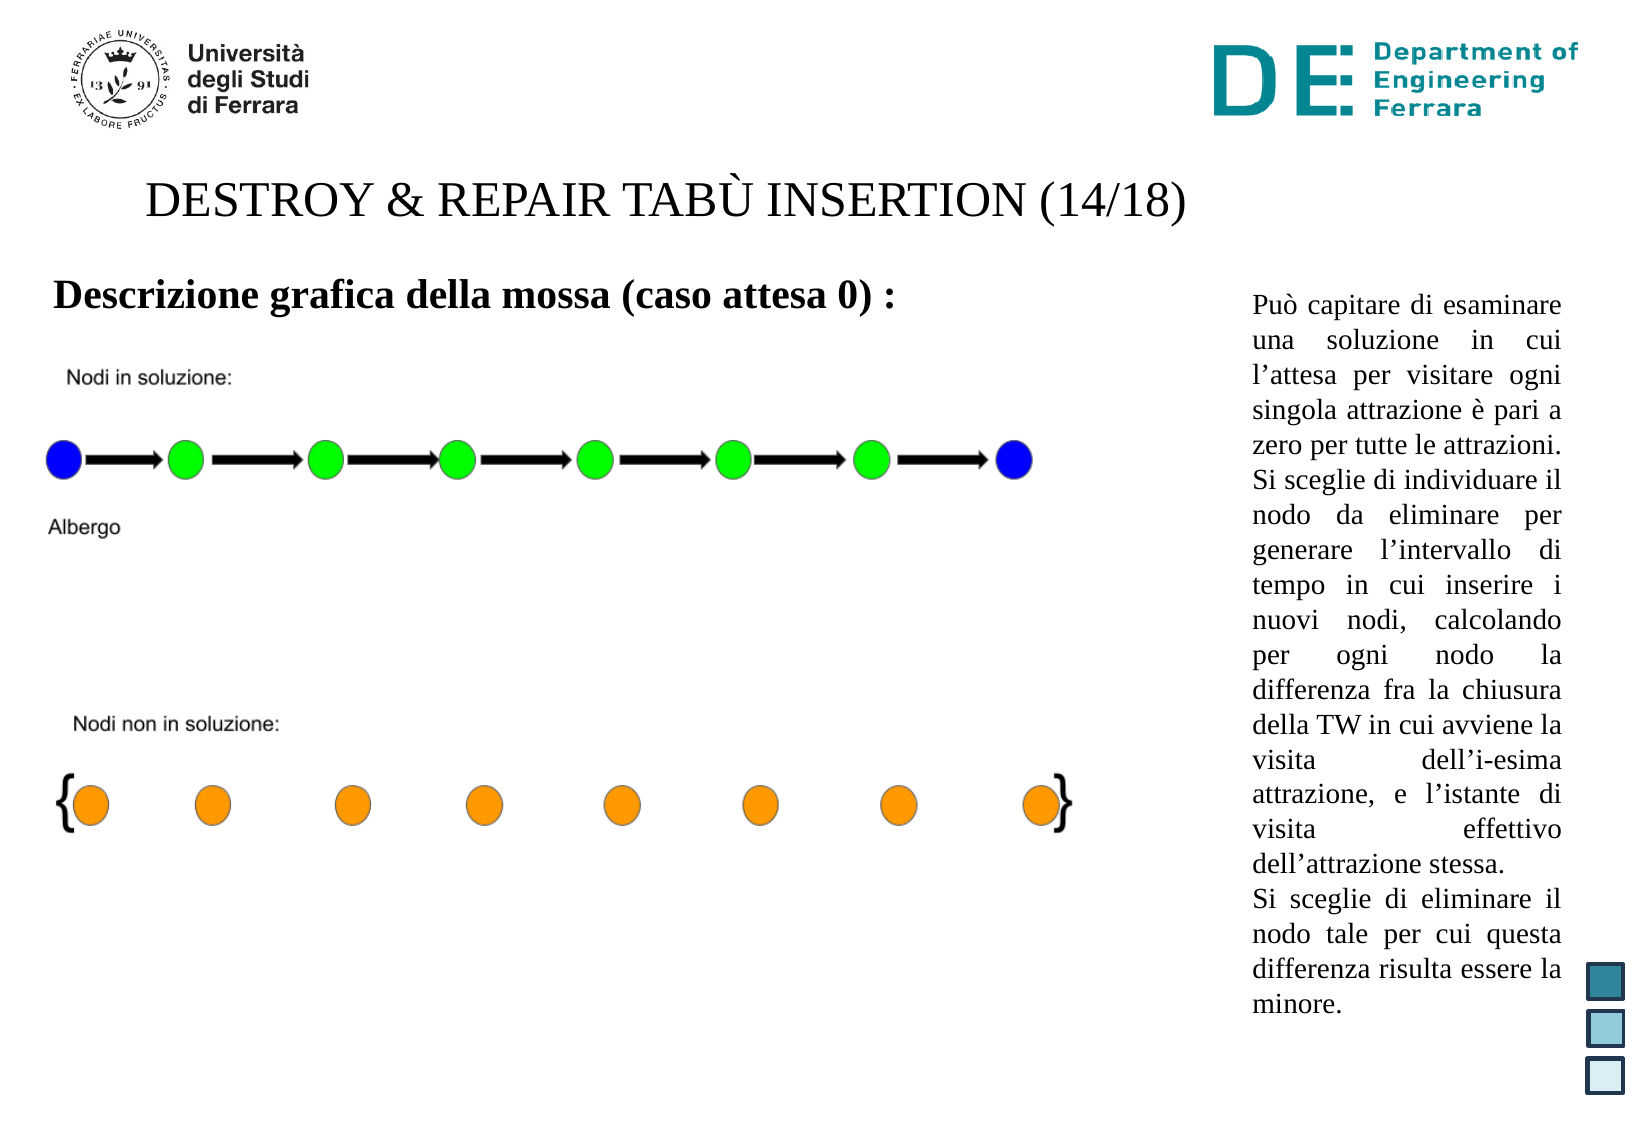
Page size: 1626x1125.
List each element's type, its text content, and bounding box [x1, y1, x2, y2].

text_box [1588, 1011, 1624, 1046]
text_box Può capitare di esaminare una soluzione in cui l’attesa per visitare ogni singola attrazione è pari a zero per tutte le attrazioni. Si sceglie di individuare il nodo da eliminare per generare l’intervallo di tempo in cui inserire i nuovi nodi, calcolando per ogni nodo la differenza fra la chiusura della TW in cui avviene la visita dell’i-esima attrazione, e l’istante di visita effettivo dell’attrazione stessa. Si sceglie di eliminare il nodo tale per cui questa differenza risulta essere la minore. [1237, 277, 1578, 1028]
text_box [1587, 1058, 1623, 1094]
title Destroy & Repair Tabù Insertion (14/18) [130, 134, 1512, 260]
picture [65, 24, 314, 135]
text_box Descrizione grafica della mossa (caso attesa 0) : [38, 259, 931, 325]
picture [1213, 42, 1578, 116]
text_box [1588, 964, 1623, 999]
picture [37, 336, 1122, 947]
